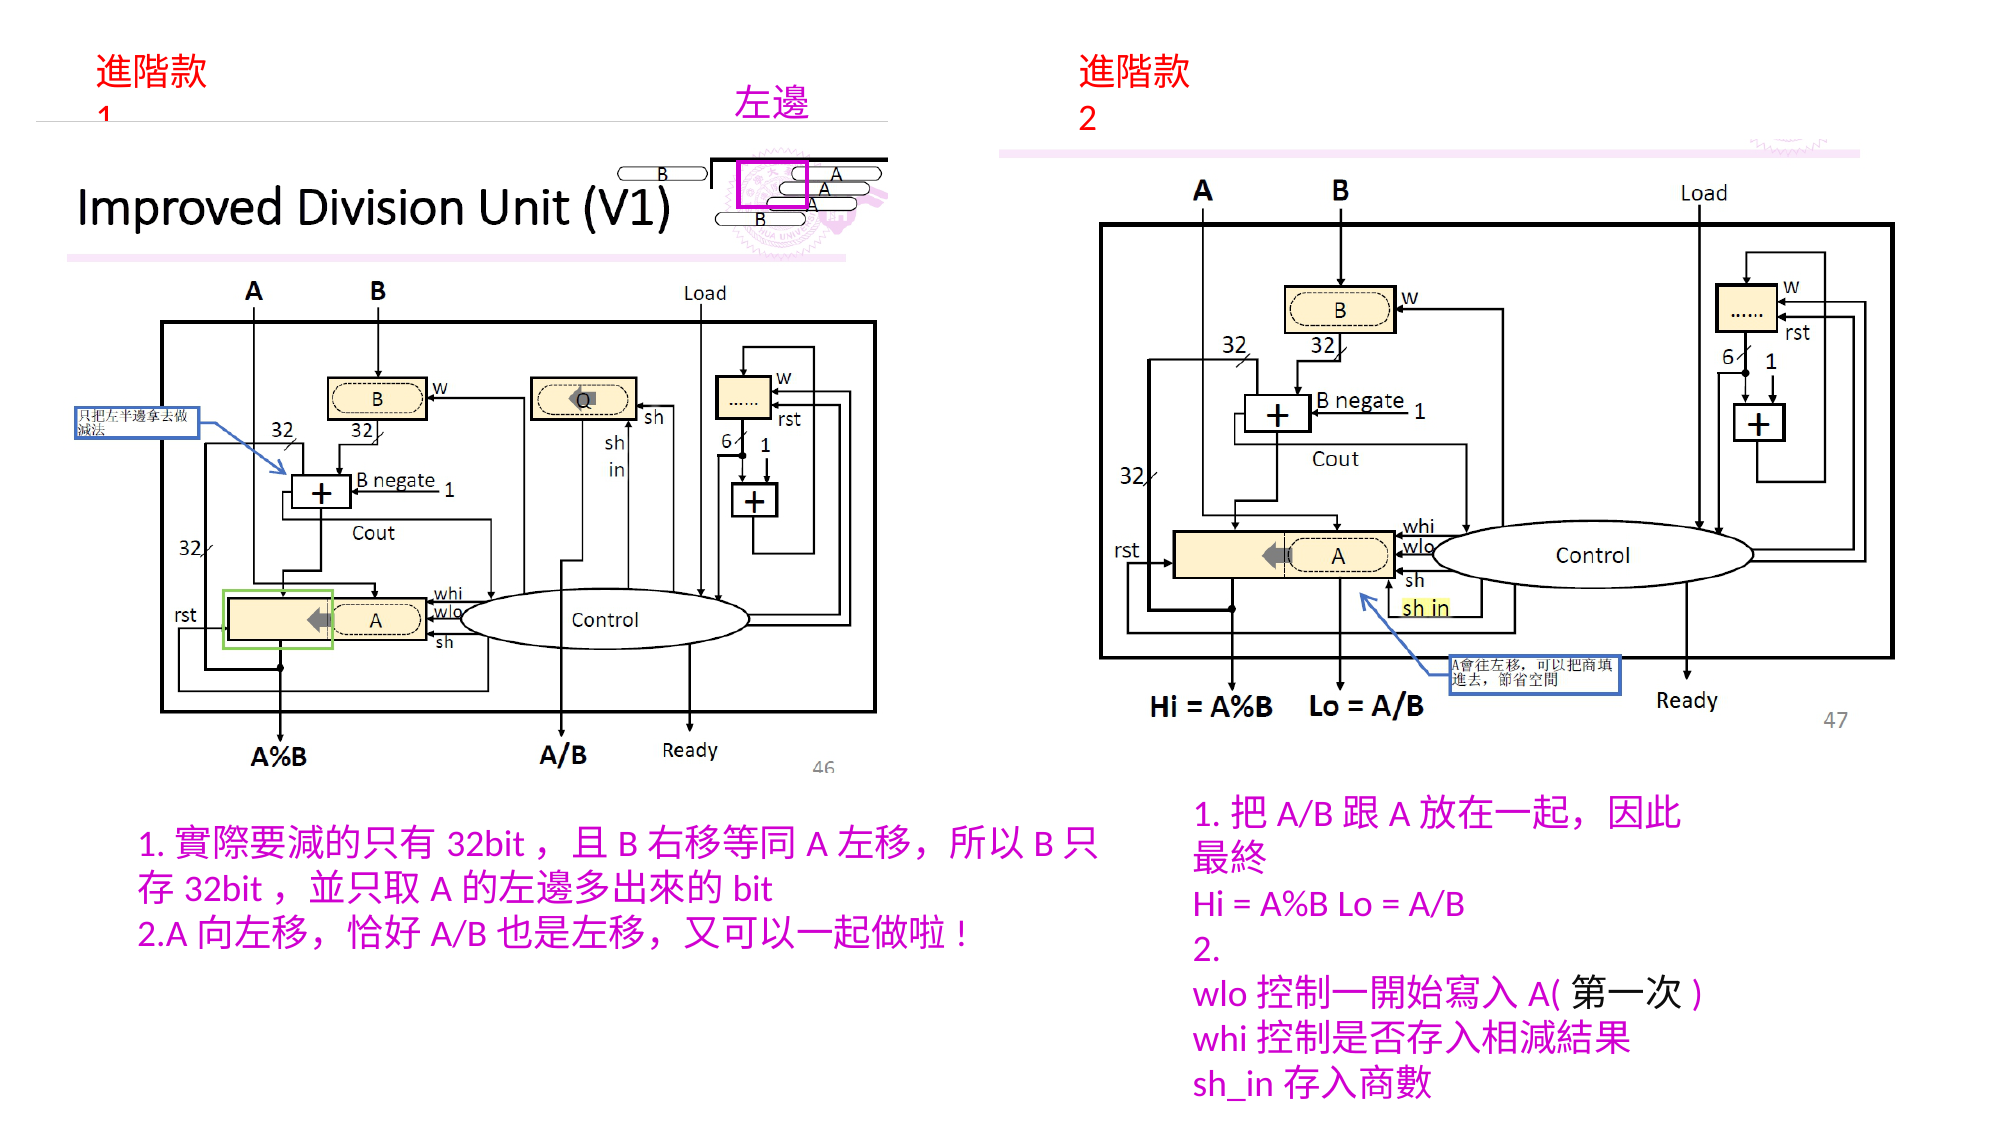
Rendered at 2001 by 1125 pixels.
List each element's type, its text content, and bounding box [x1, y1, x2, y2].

picture [35, 120, 888, 773]
text_box 左邊 [719, 71, 826, 119]
picture [999, 139, 1909, 731]
text_box 1.實際要減的只有32bit，且B右移等同A左移，所以B只存32bit，並只取A的左邊多出來的bit 2.A向左移，恰好A/B也是左移，又可以一起做啦! [122, 811, 1123, 962]
text_box 1.把A/B跟A放在一起，因此最終 Hi = A%B Lo = A/B 2. wlo控制一開始寫入A(第一次) whi控制是否存入相減結果 sh_in存入商數 [1177, 781, 1733, 1125]
text_box 進階款2 [1063, 40, 1227, 138]
text_box 進階款1 [80, 40, 244, 119]
